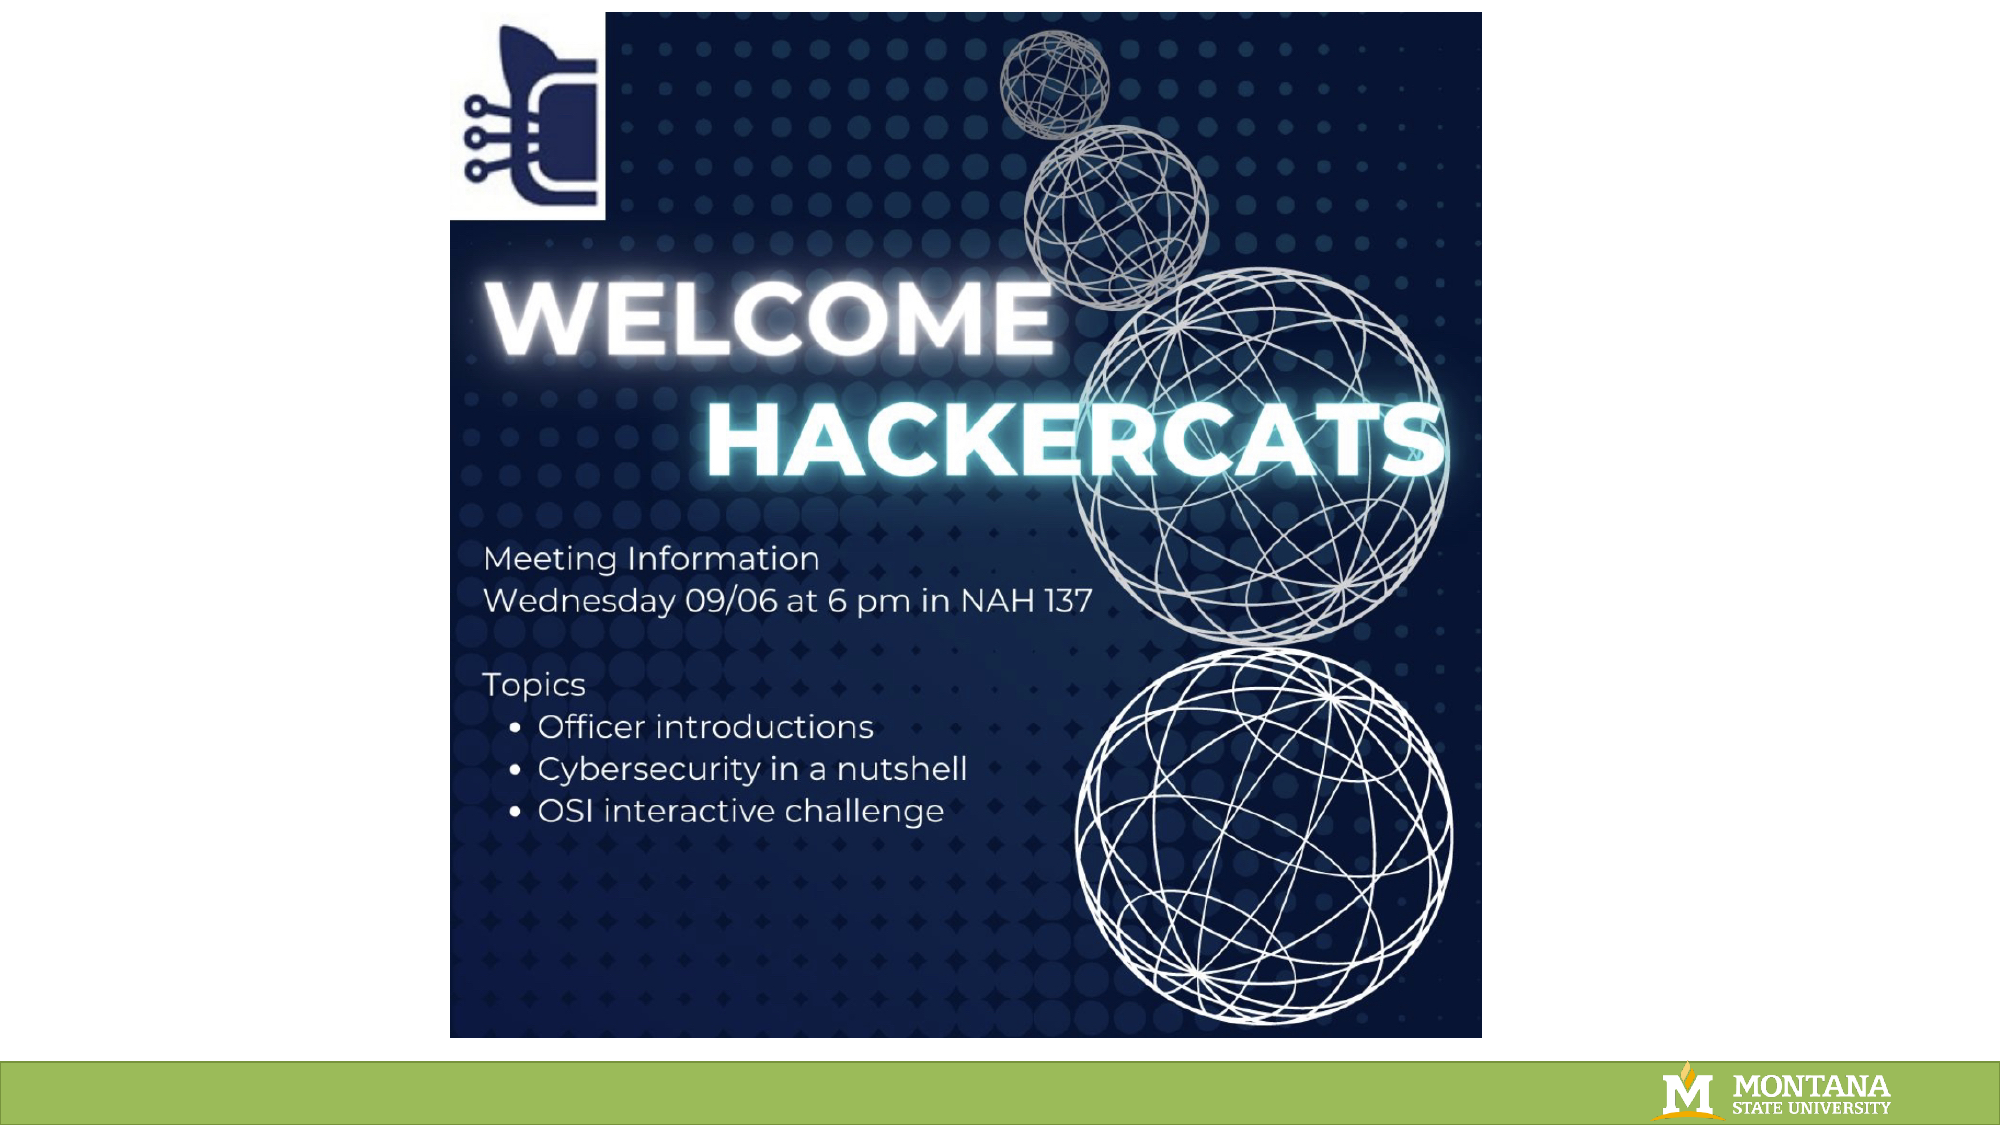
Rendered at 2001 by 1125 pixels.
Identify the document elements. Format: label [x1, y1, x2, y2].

picture [449, 12, 1482, 1038]
text_box [0, 1060, 1647, 1125]
picture [1649, 1060, 1892, 1122]
text_box [1892, 1060, 2000, 1125]
